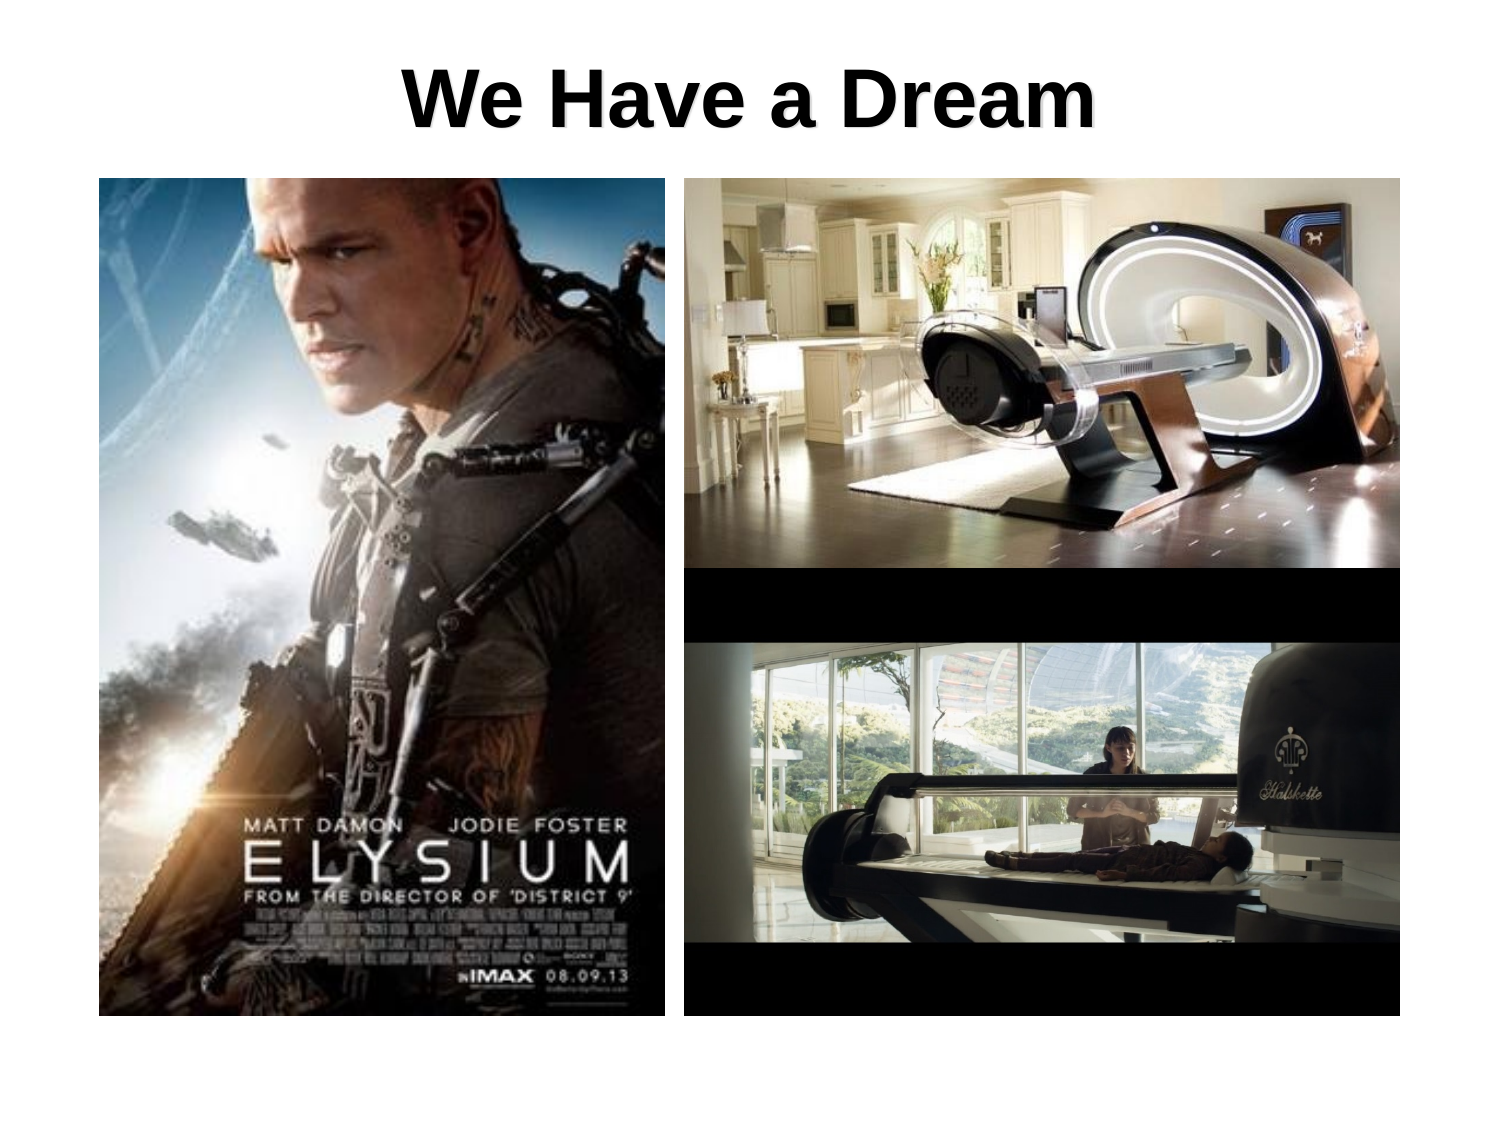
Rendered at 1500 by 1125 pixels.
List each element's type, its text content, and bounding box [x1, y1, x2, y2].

picture [684, 568, 1400, 1016]
title We Have a Dream [24, 24, 1476, 163]
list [684, 178, 1400, 567]
picture [99, 178, 666, 1016]
